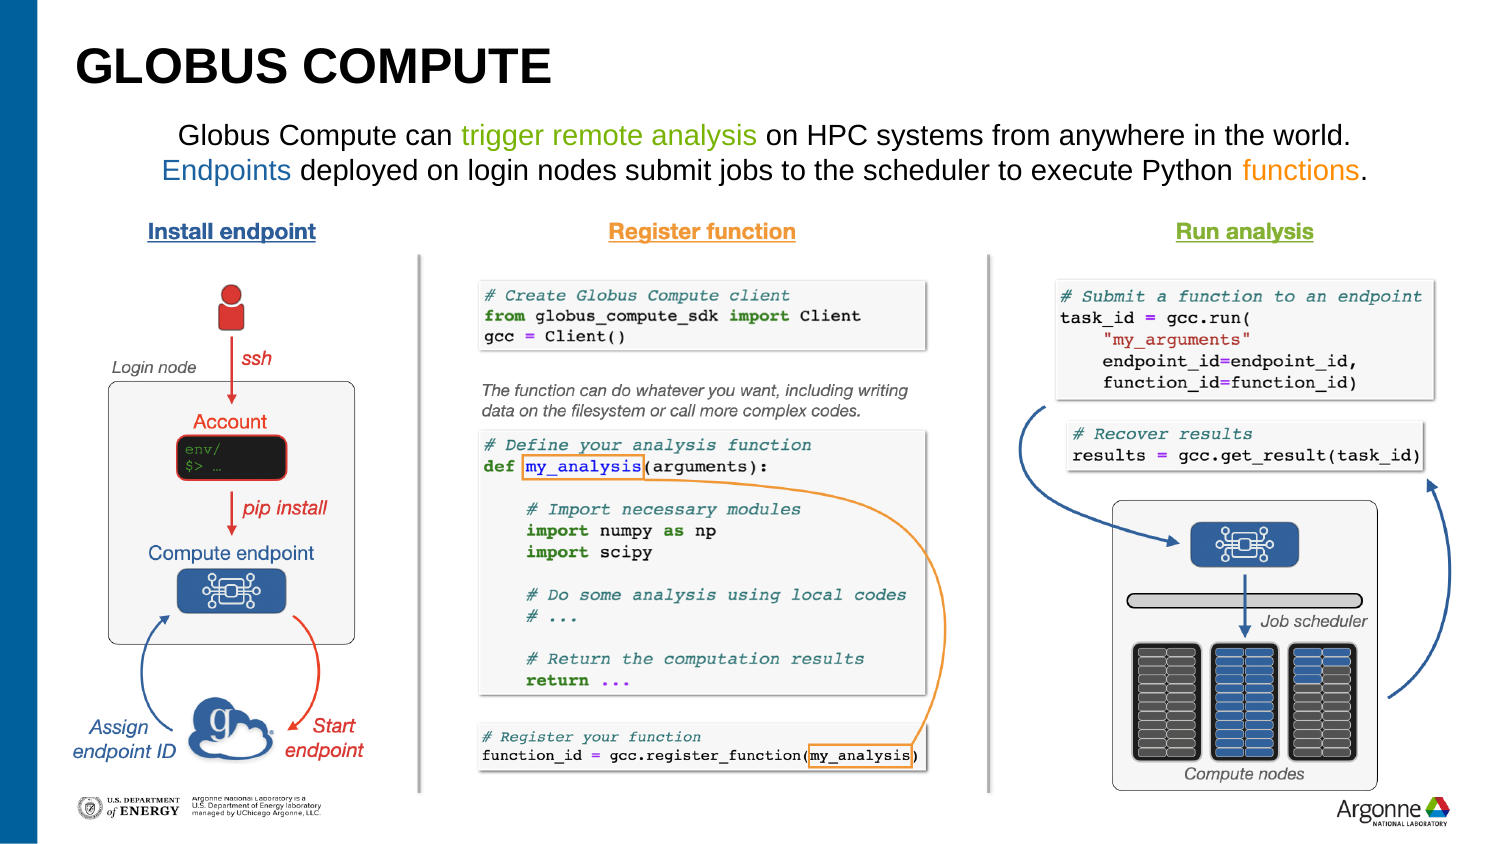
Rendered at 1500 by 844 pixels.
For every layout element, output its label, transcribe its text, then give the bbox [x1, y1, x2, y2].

title Globus Compute [75, 40, 1450, 164]
text_box Globus Compute can trigger remote analysis on HPC systems from anywhere in the world. Endpoints deployed on login nodes submit jobs to the scheduler to execute Python functions. [77, 109, 1453, 217]
picture [68, 217, 1458, 833]
